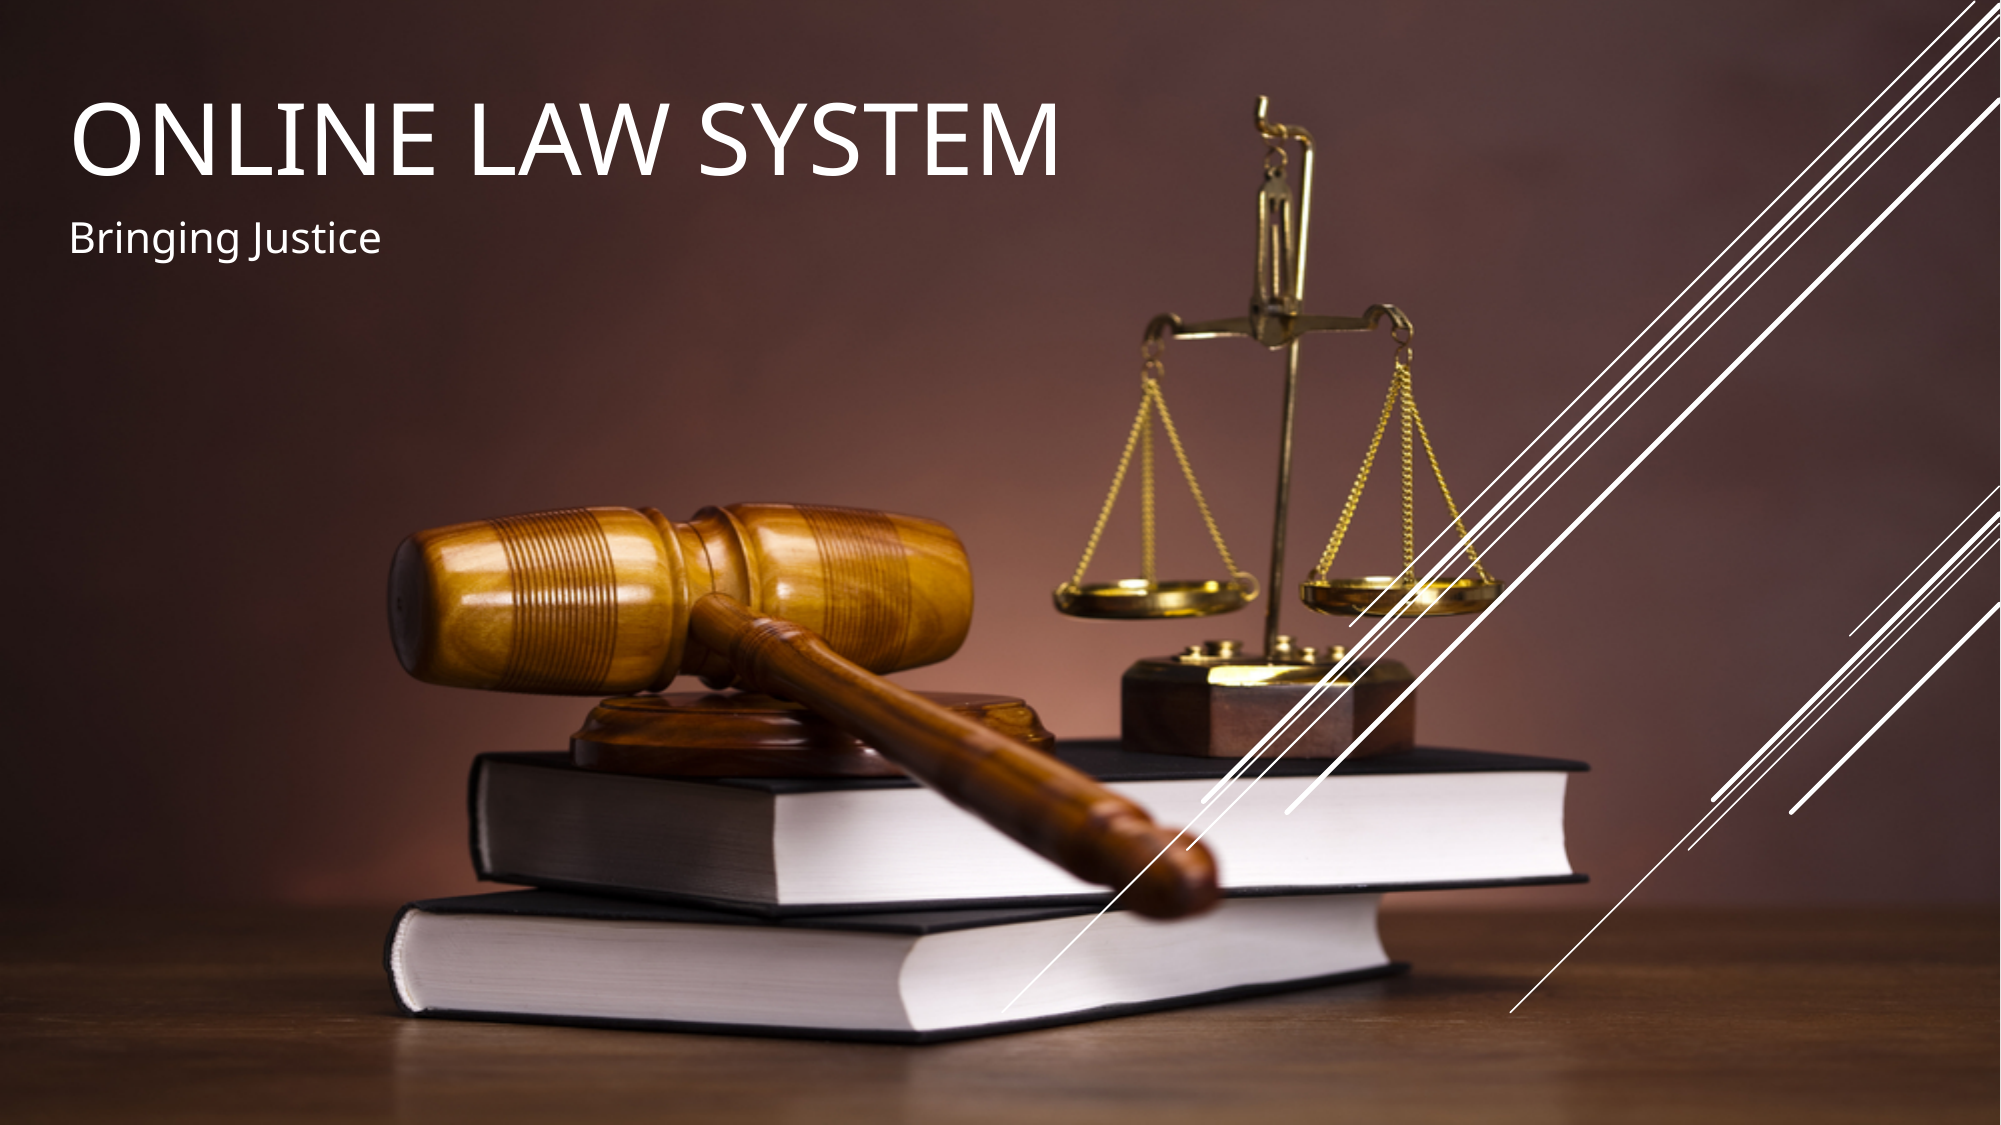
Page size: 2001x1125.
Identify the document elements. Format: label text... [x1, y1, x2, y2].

picture [0, 0, 2001, 1125]
title ONLINE LAW SYSTEM [53, 42, 1366, 203]
subtitle Bringing Justice [53, 202, 1104, 270]
